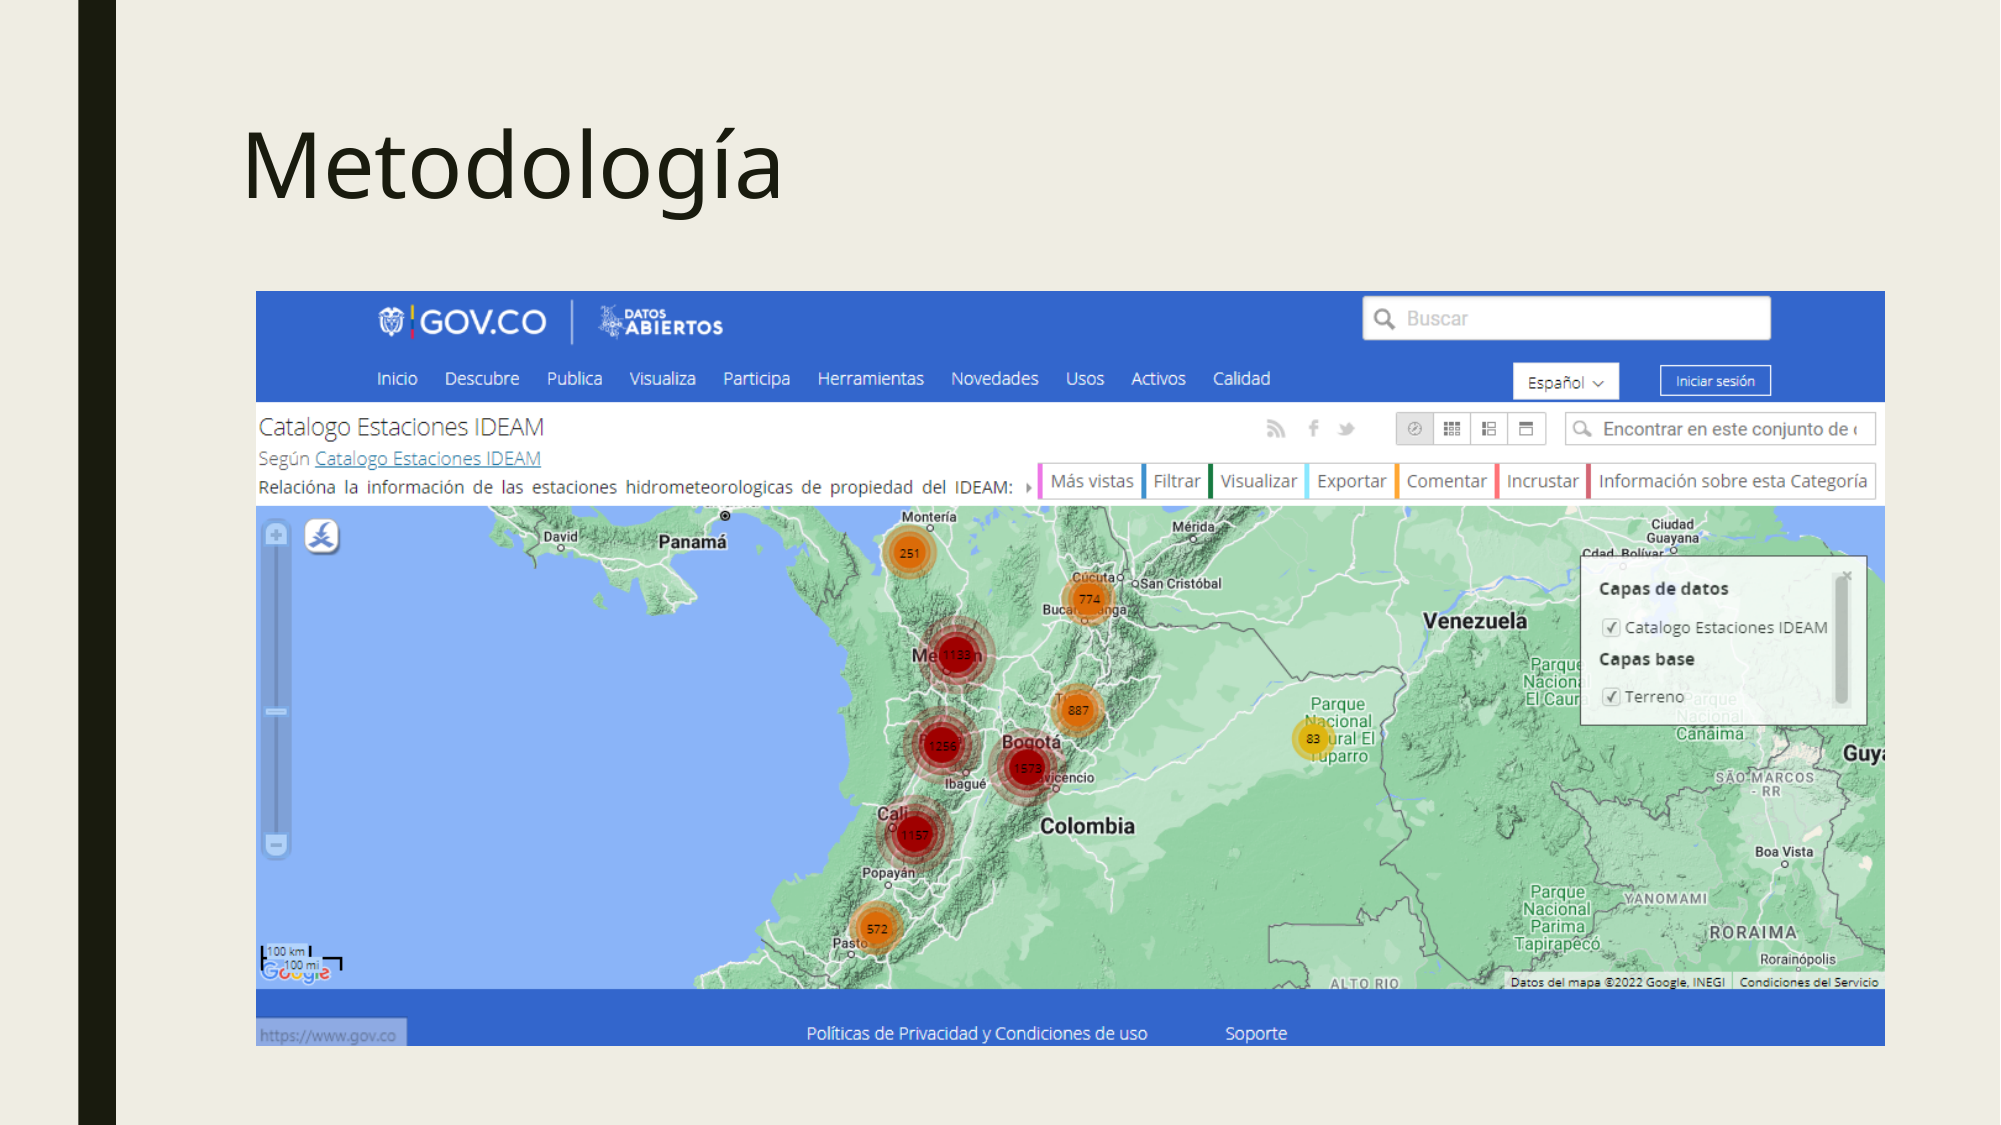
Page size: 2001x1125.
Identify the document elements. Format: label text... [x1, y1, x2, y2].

picture [256, 291, 1885, 1046]
title Metodología [225, 112, 1800, 357]
